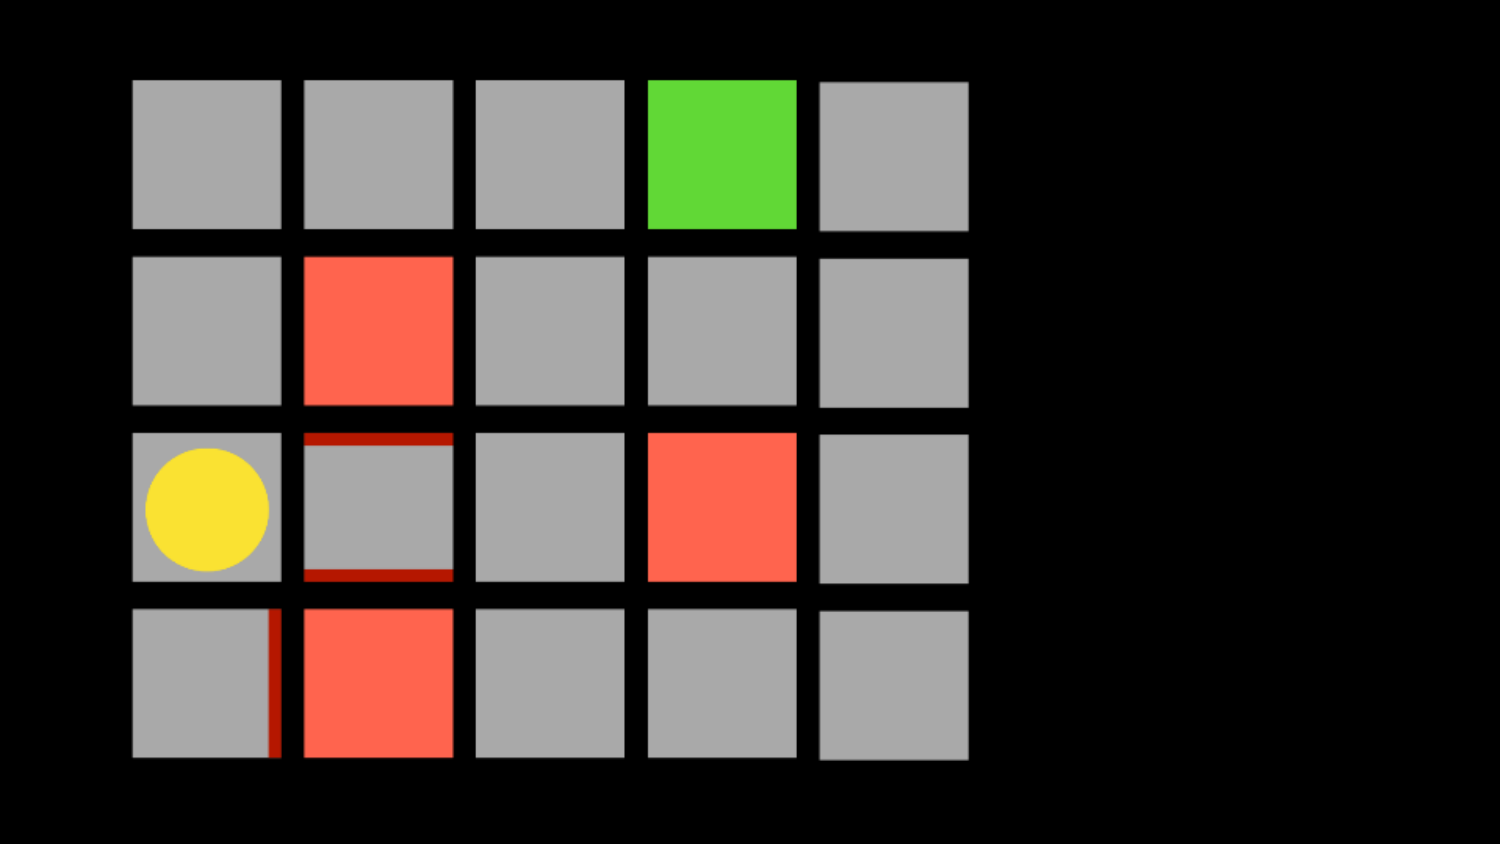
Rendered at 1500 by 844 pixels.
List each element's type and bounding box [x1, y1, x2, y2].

picture [44, 24, 1456, 819]
